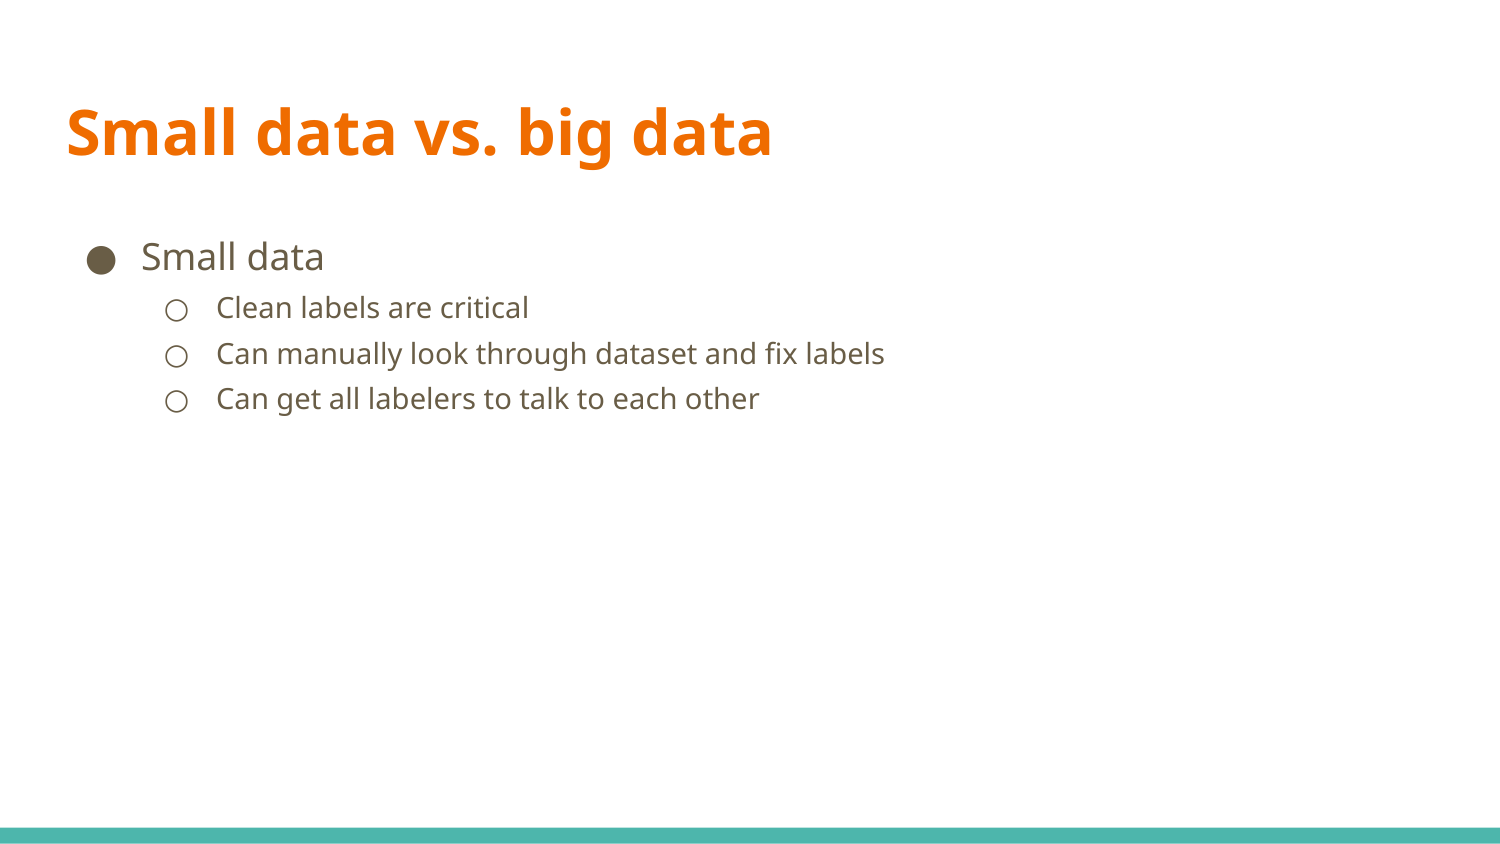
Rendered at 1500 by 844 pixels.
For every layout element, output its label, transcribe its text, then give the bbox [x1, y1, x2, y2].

title Small data vs. big data [51, 72, 1449, 189]
list Small data Clean labels are critical Can manually look through dataset and fix labels Can get all labelers to talk to each other [51, 207, 1449, 750]
